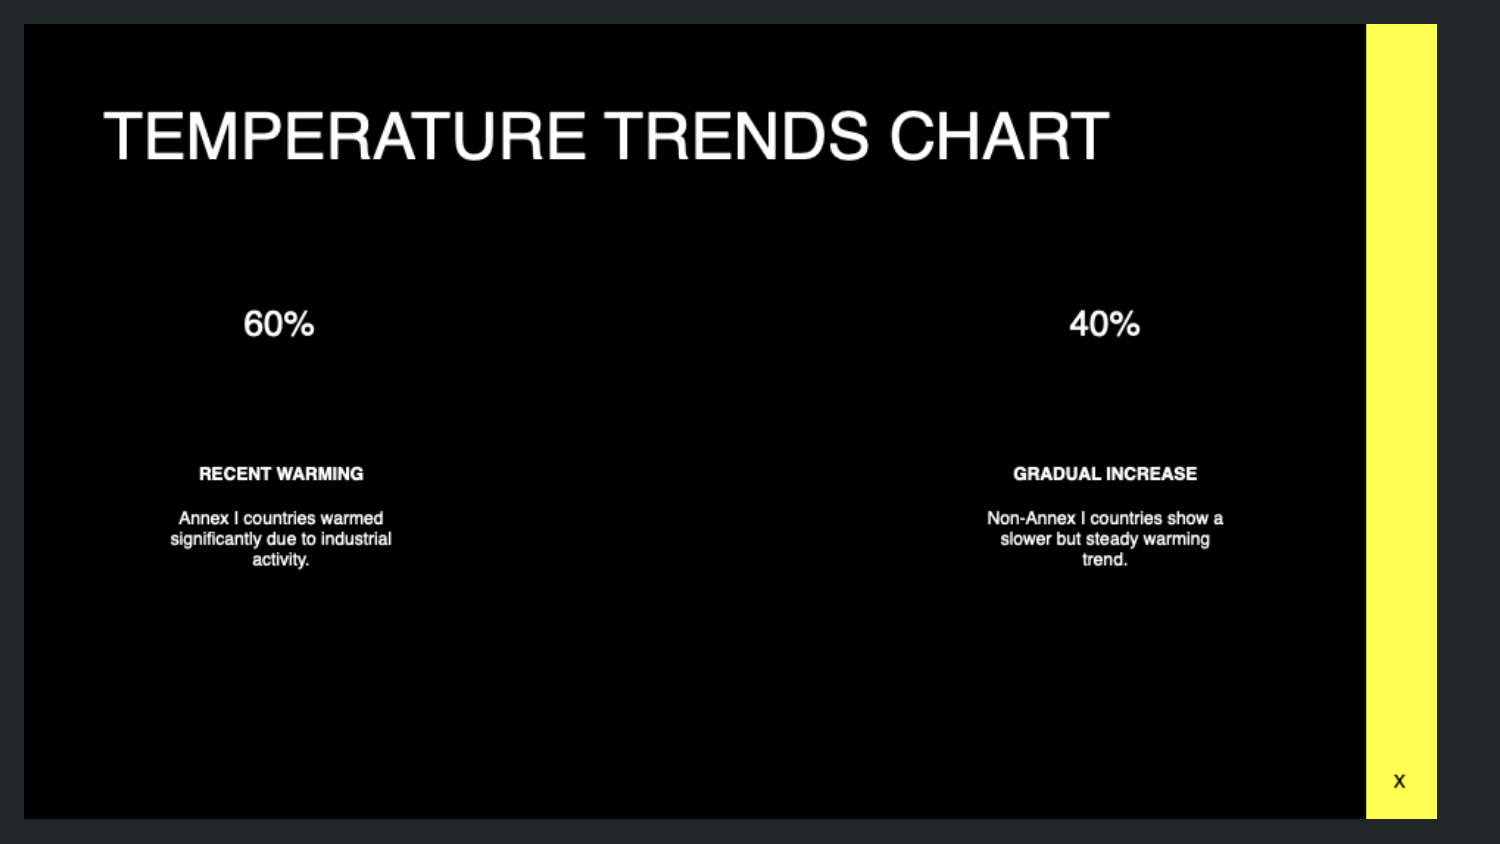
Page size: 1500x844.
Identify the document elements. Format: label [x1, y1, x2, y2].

picture [24, 24, 1437, 819]
